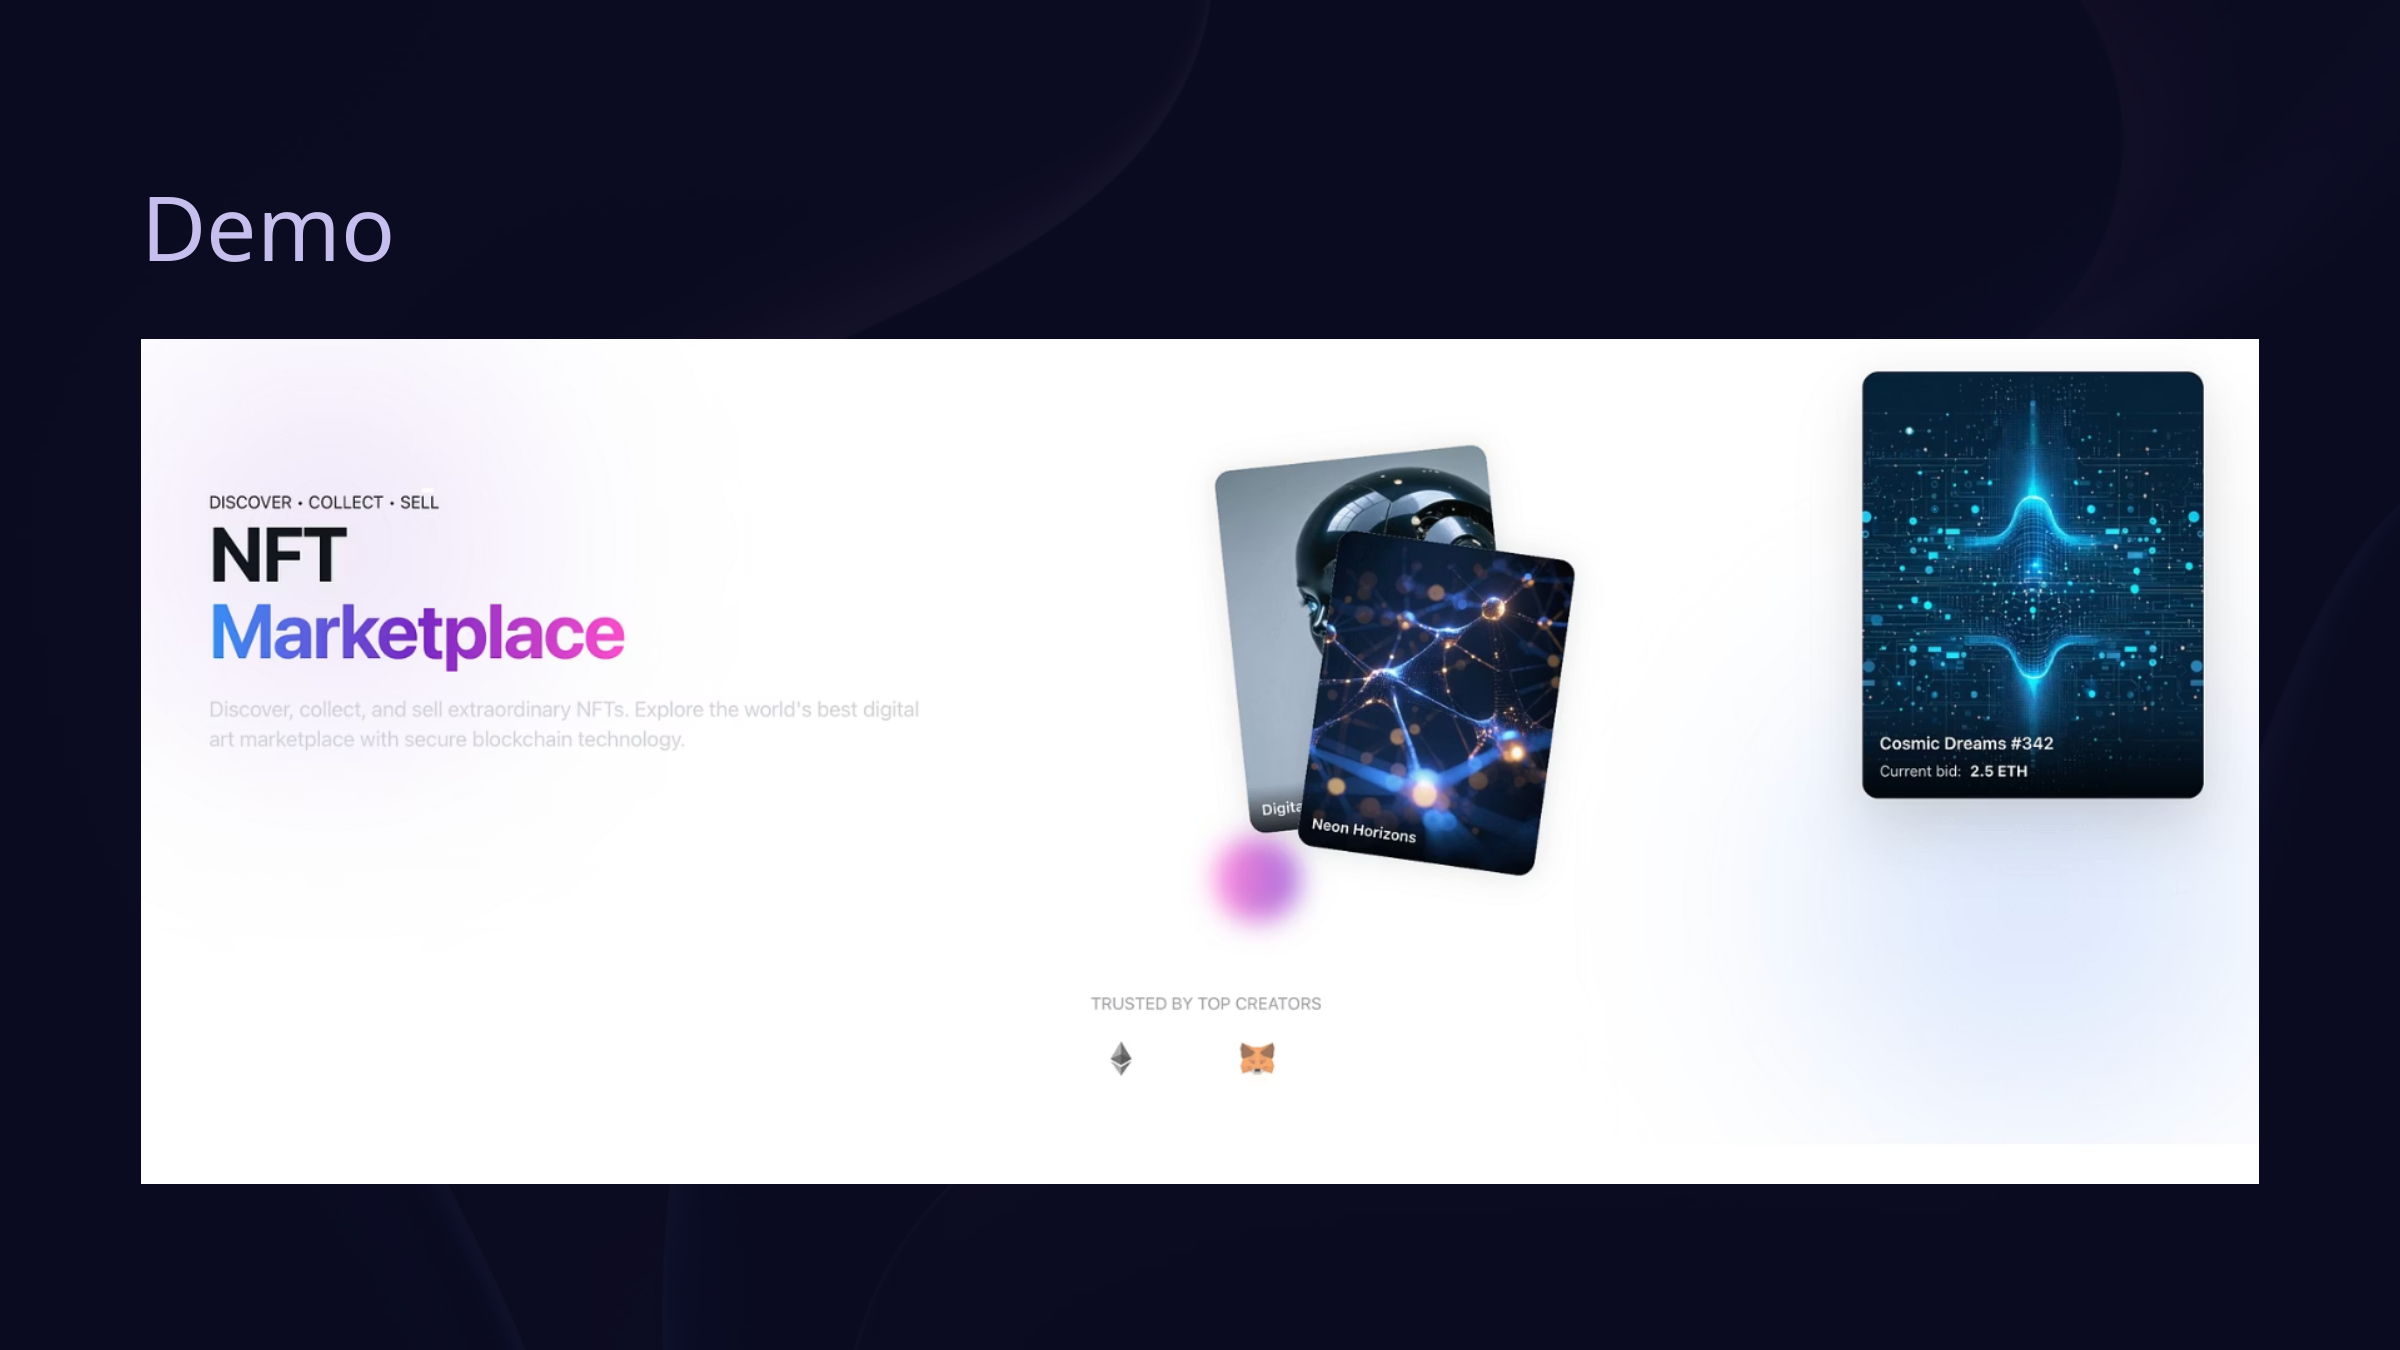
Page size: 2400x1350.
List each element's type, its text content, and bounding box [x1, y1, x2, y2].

text_box Demo [141, 166, 1042, 280]
picture [141, 339, 2259, 1184]
